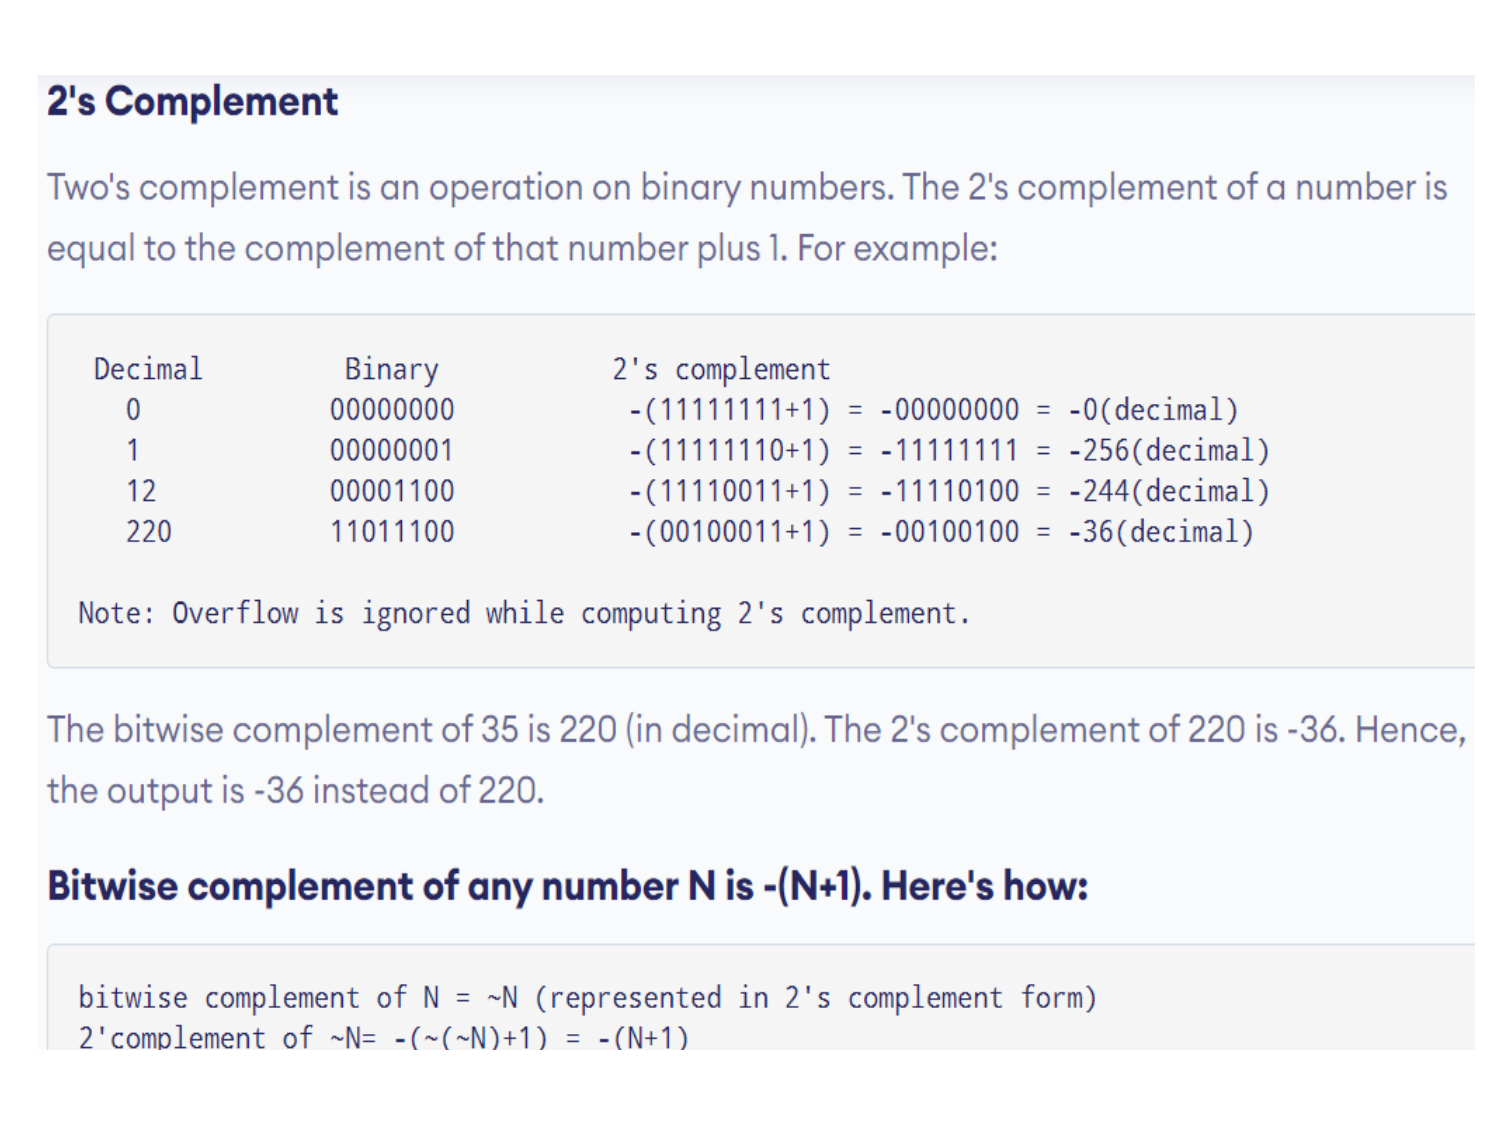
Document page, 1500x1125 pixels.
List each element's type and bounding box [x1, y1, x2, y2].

picture [37, 74, 1476, 1051]
